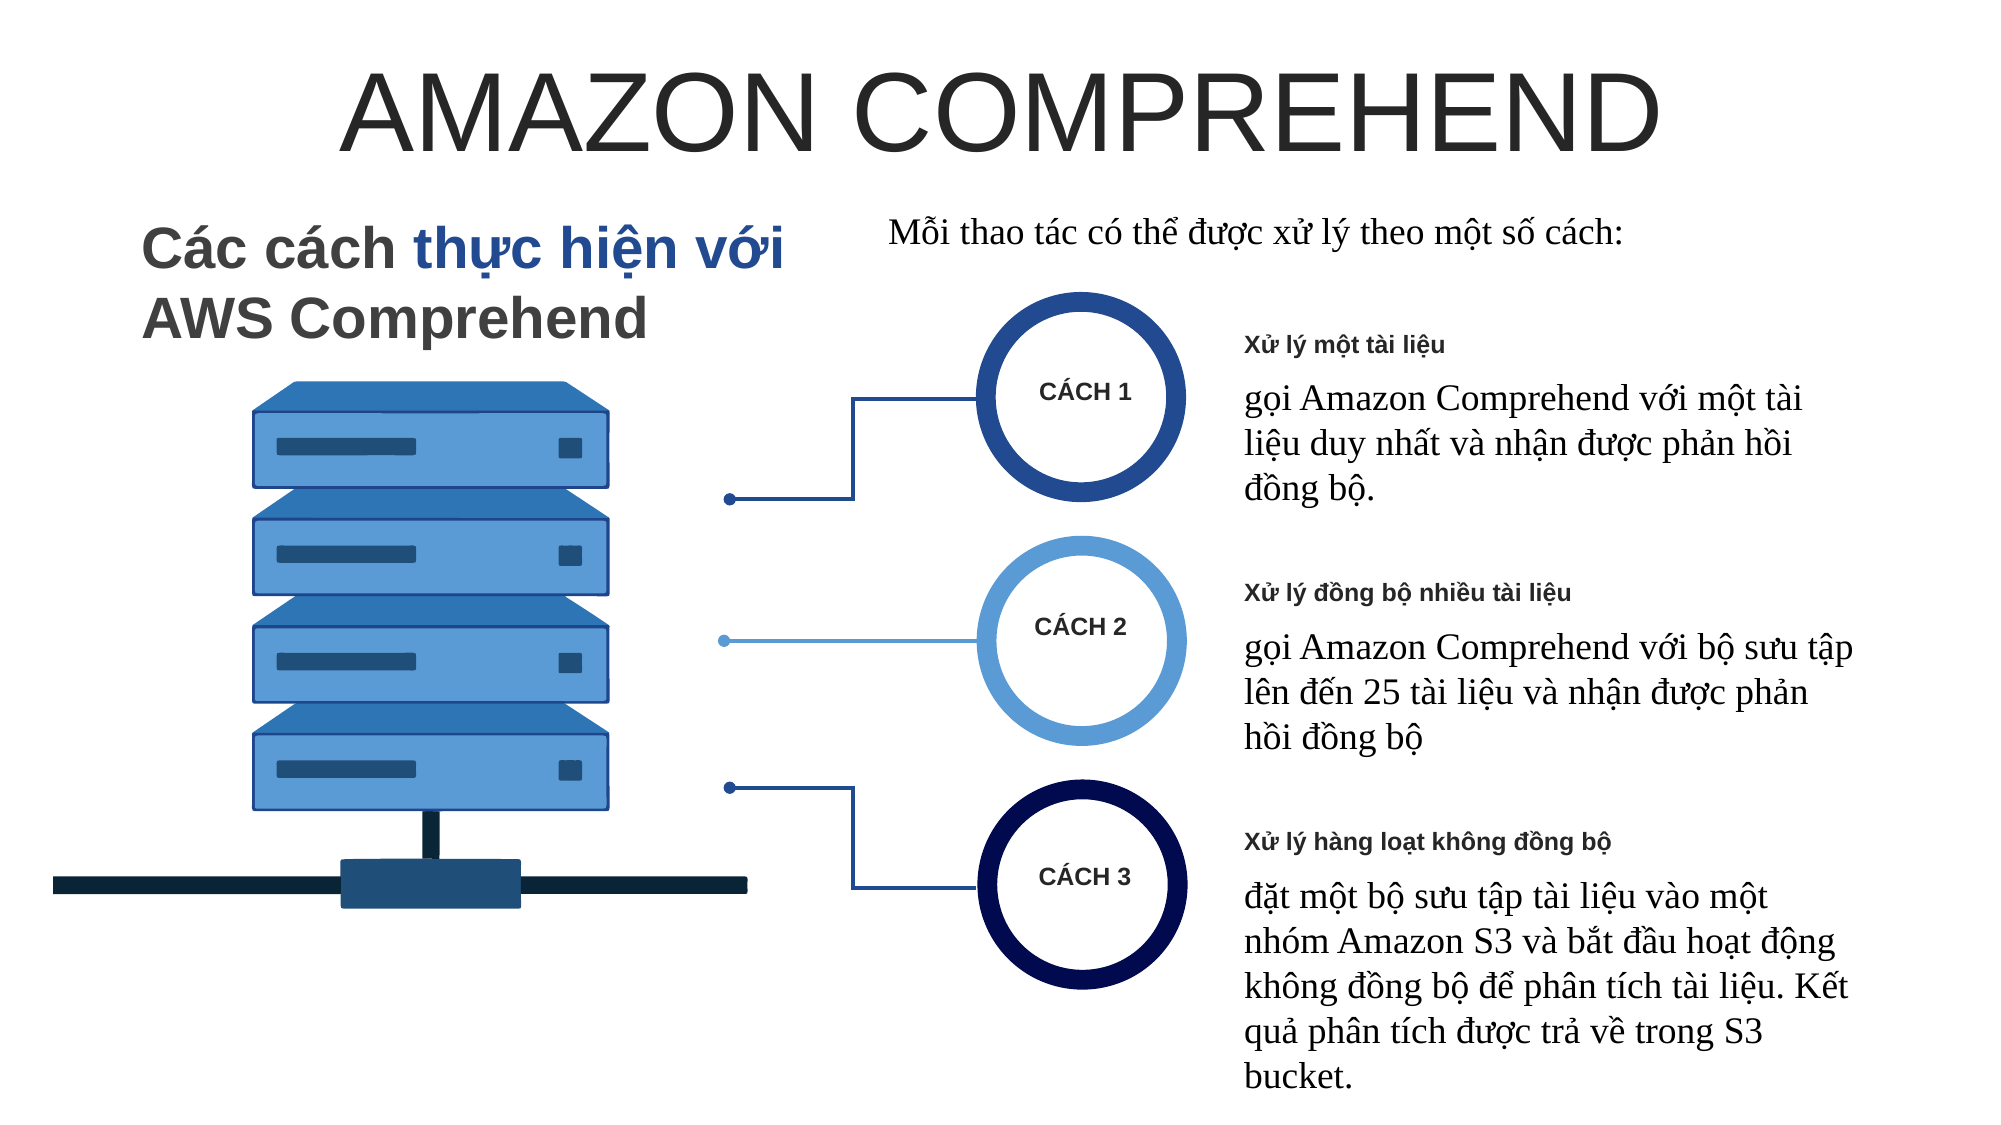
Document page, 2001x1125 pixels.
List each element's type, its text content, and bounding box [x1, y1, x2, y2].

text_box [1229, 818, 1874, 1107]
text_box Các cách thực hiện với AWS Comprehend [126, 203, 894, 358]
text_box CÁCH 3 [999, 873, 1171, 898]
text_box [53, 381, 748, 909]
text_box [1229, 569, 1874, 767]
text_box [1229, 320, 1874, 518]
text_box CÁCH 1 [999, 368, 1172, 409]
list AMAZON COMPREHEND [53, 55, 1952, 175]
text_box Mỗi thao tác có thể được xử lý theo một số cách: [873, 199, 1874, 260]
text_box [606, 409, 1305, 873]
